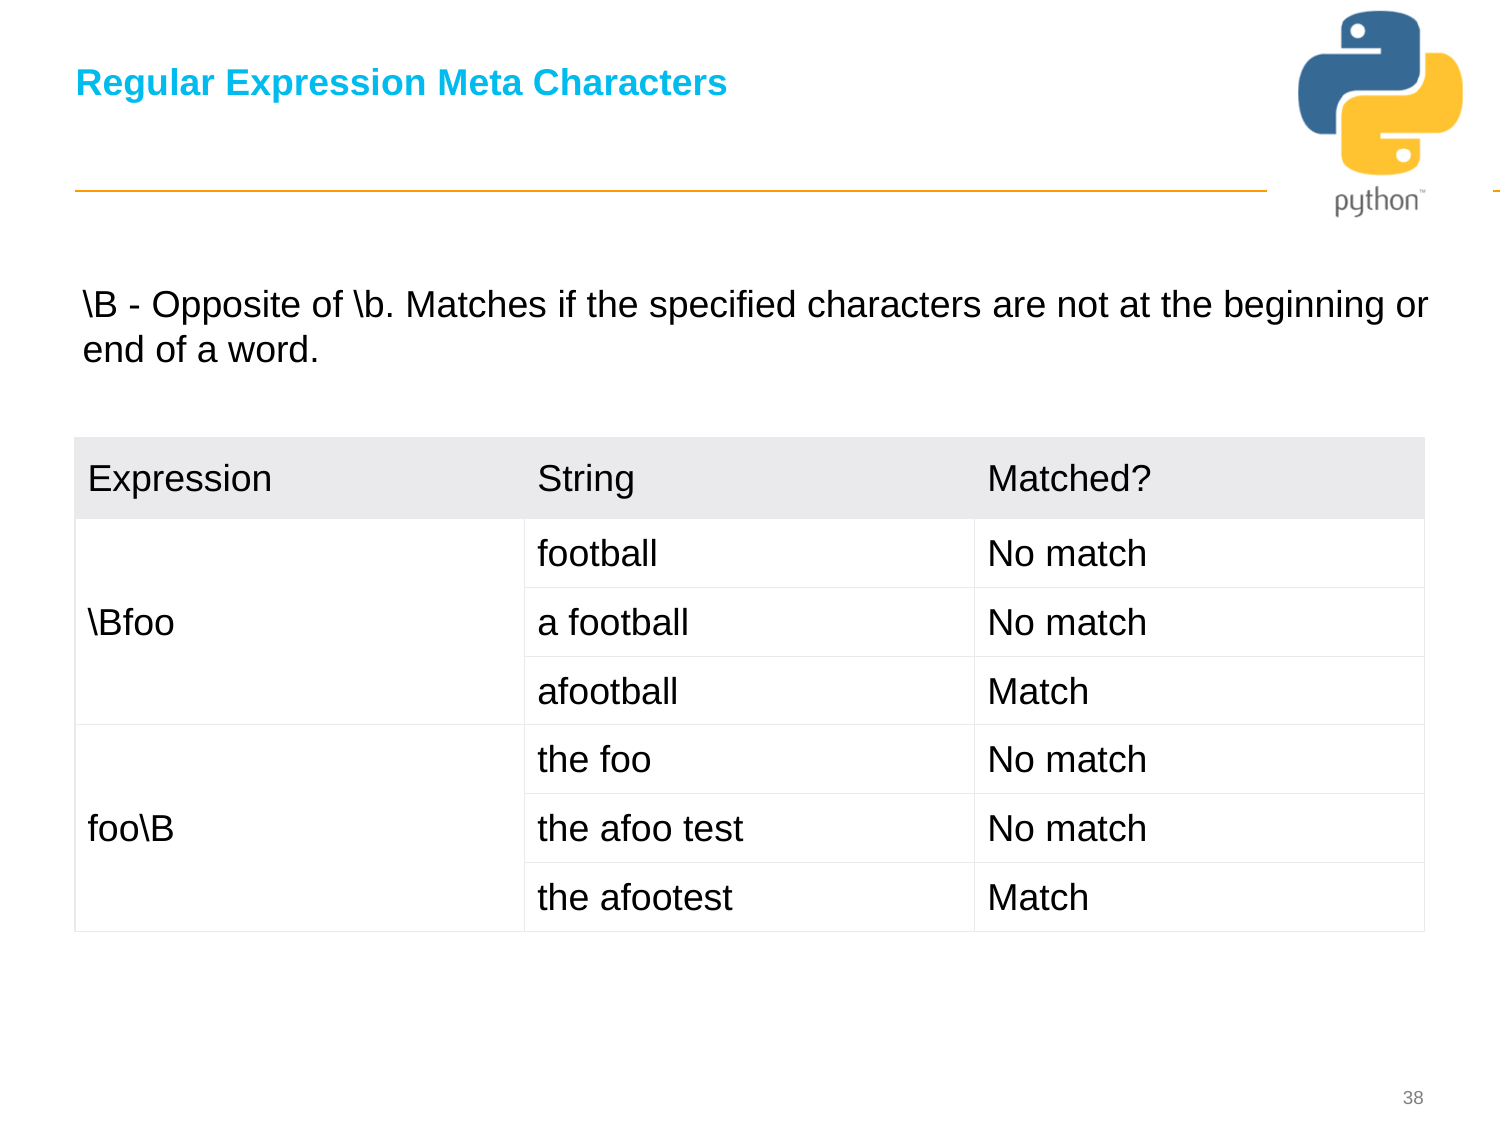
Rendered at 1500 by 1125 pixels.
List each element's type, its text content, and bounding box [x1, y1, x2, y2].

table_cell the afootest [525, 863, 974, 931]
table_cell \Bfoo [76, 519, 524, 724]
table_cell Match [975, 863, 1424, 931]
table_cell foo\B [76, 725, 524, 931]
table_cell No match [975, 794, 1424, 862]
table_cell No match [975, 725, 1424, 793]
table_cell afootball [525, 657, 974, 724]
table_cell the afoo test [525, 794, 974, 862]
table_header String [525, 438, 974, 518]
table_cell football [525, 519, 974, 587]
picture [1267, 5, 1493, 222]
table_header Matched? [975, 438, 1424, 518]
table_cell a football [525, 588, 974, 656]
table_header Expression [76, 438, 524, 518]
title Regular Expression Meta Characters [75, 27, 1422, 157]
table_cell the foo [525, 725, 974, 793]
table_cell No match [975, 519, 1424, 587]
table_cell No match [975, 588, 1424, 656]
text_box \B - Opposite of \b. Matches if the specified characters are not at the beginning or end of a word. [67, 273, 1457, 378]
table_cell Match [975, 657, 1424, 724]
